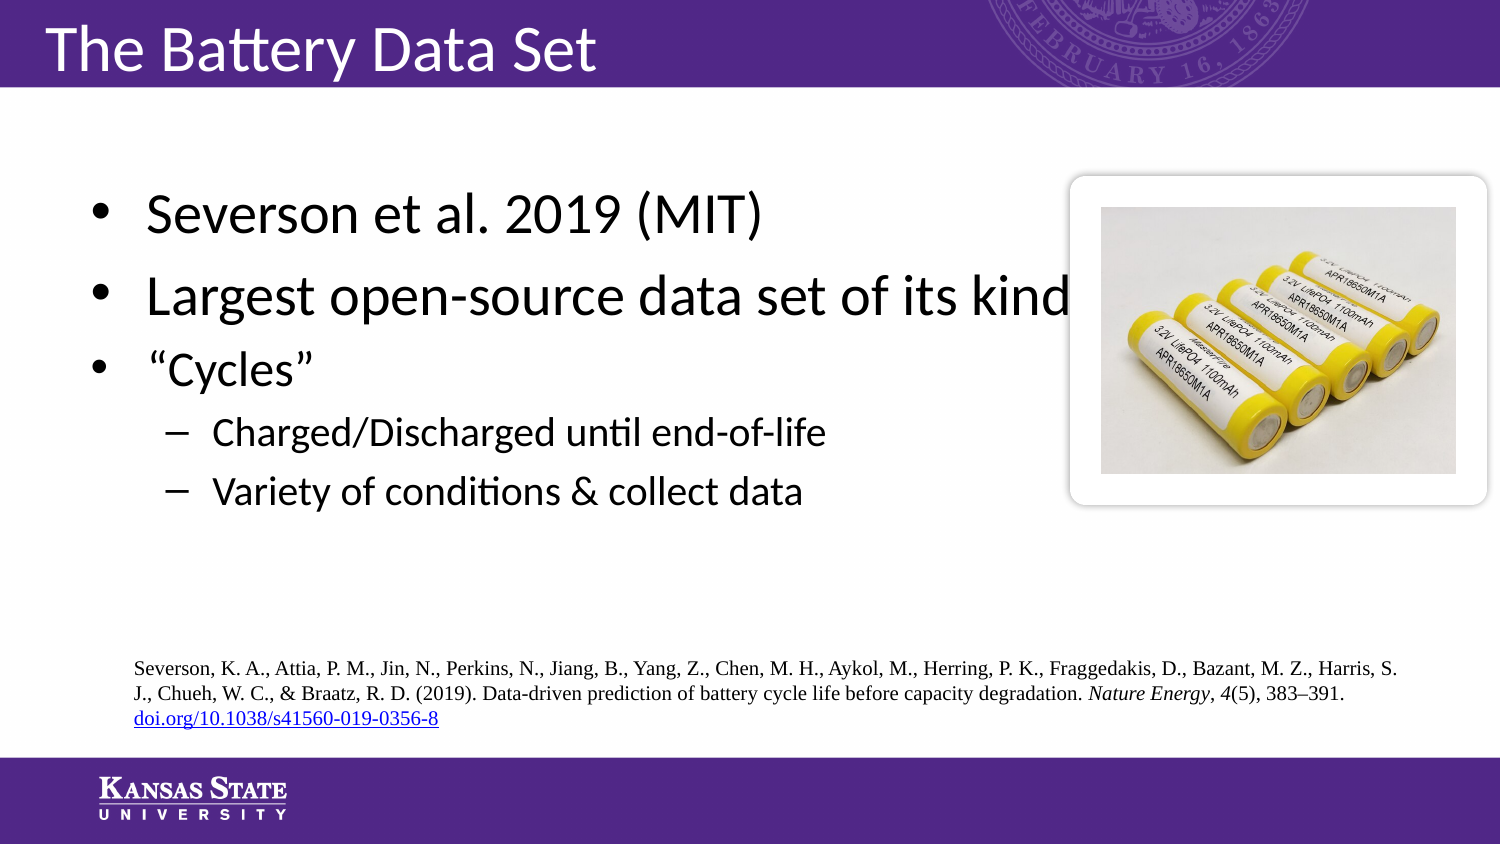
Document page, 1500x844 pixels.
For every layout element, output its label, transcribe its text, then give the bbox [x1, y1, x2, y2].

text_box Severson, K. A., Attia, P. M., Jin, N., Perkins, N., Jiang, B., Yang, Z., Chen, M. H., Aykol, M., Herring, P. K., Fraggedakis, D., Bazant, M. Z., Harris, S. J., Chueh, W. C., & Braatz, R. D. (2019). Data-driven prediction of battery cycle life before capacity degradation. Nature Energy, 4(5), 383–391. doi.org/10.1038/s41560-019-0356-8 [118, 647, 1436, 802]
title The Battery Data Set [30, 7, 1380, 83]
list Severson et al. 2019 (MIT) Largest open-source data set of its kind “Cycles” Charged/Discharged until end-of-life Variety of conditions & collect data [75, 167, 1365, 725]
picture [0, 0, 1500, 844]
